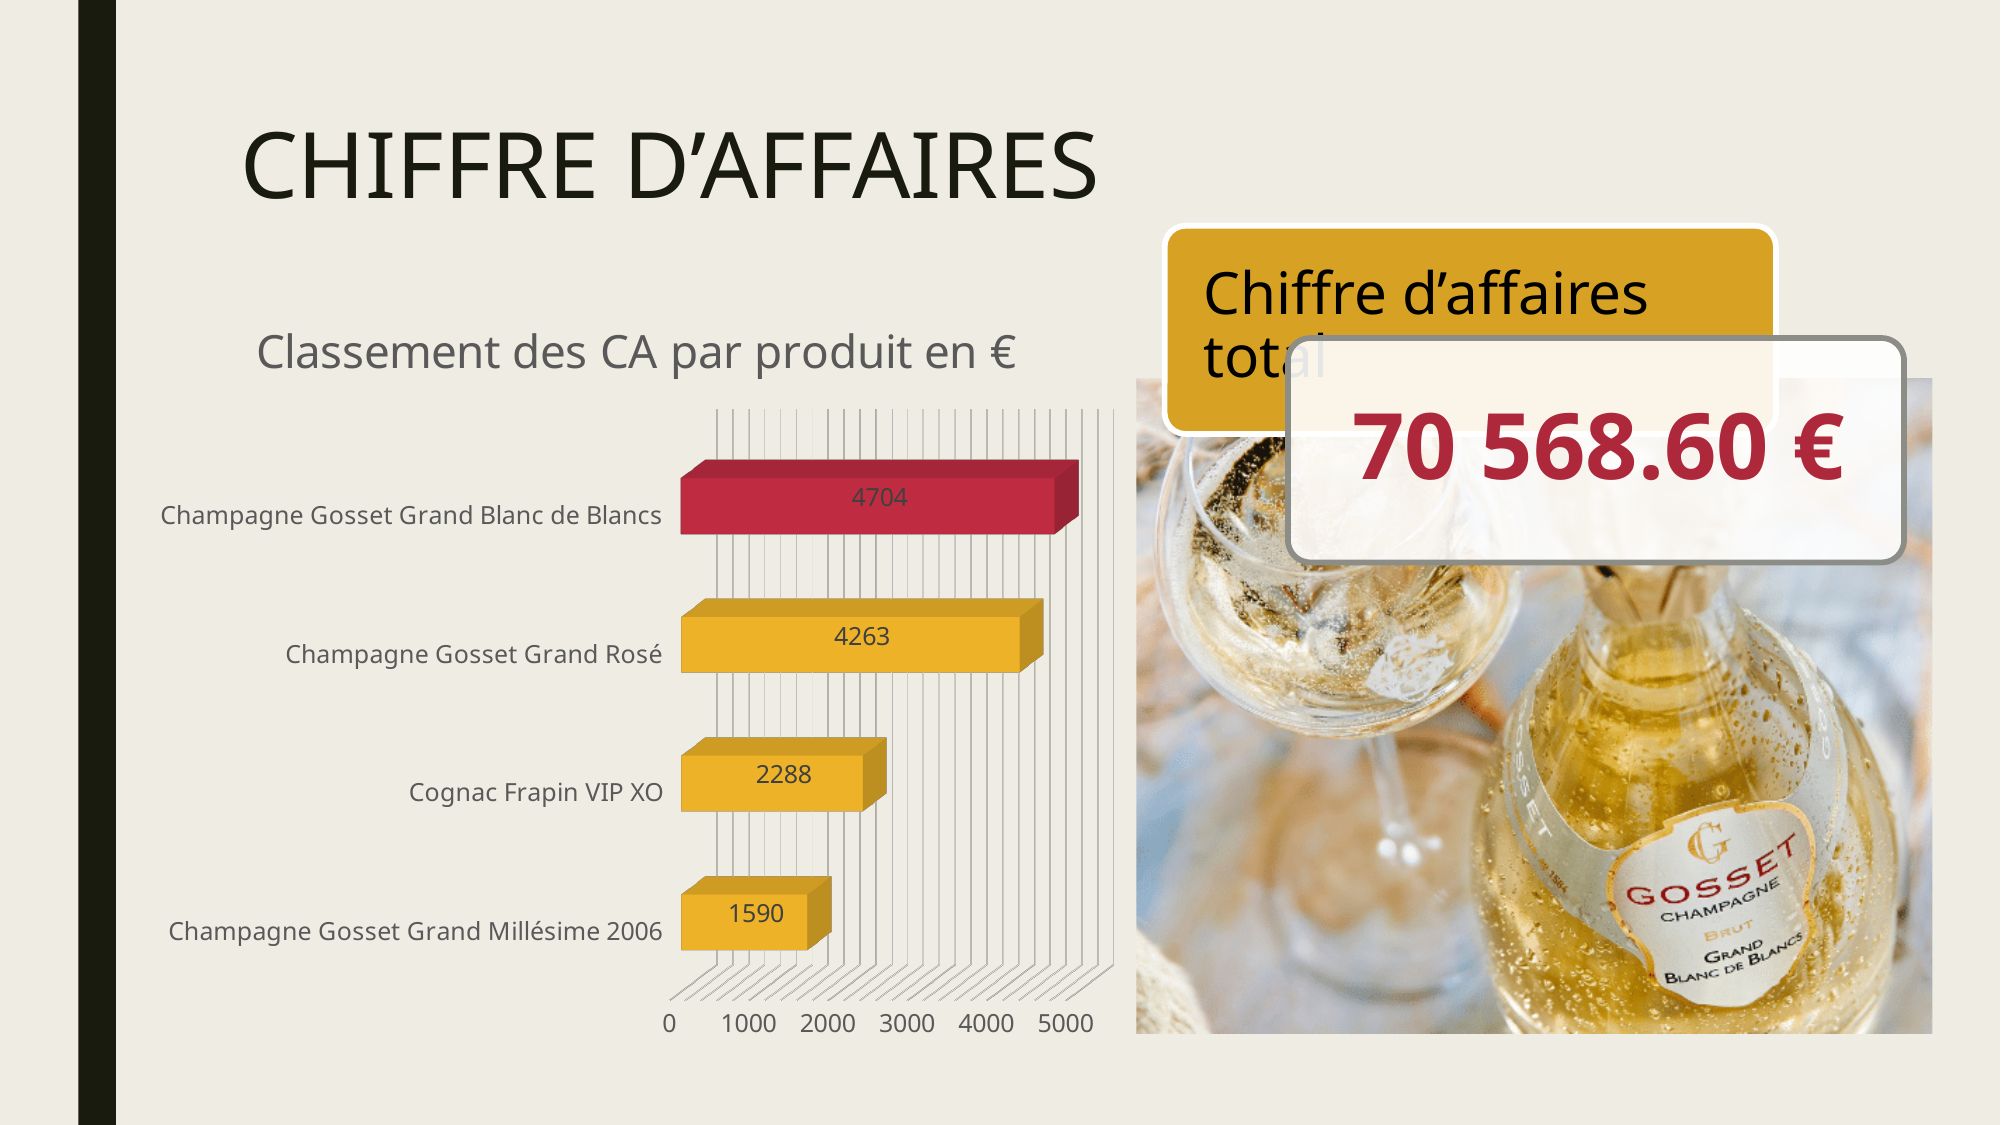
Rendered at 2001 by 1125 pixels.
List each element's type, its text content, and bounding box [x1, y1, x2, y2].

title CHIFFRE D’AFFAIRES [225, 112, 1800, 357]
picture [1137, 378, 1933, 1034]
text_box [1164, 208, 1904, 670]
chart [137, 282, 1137, 1056]
